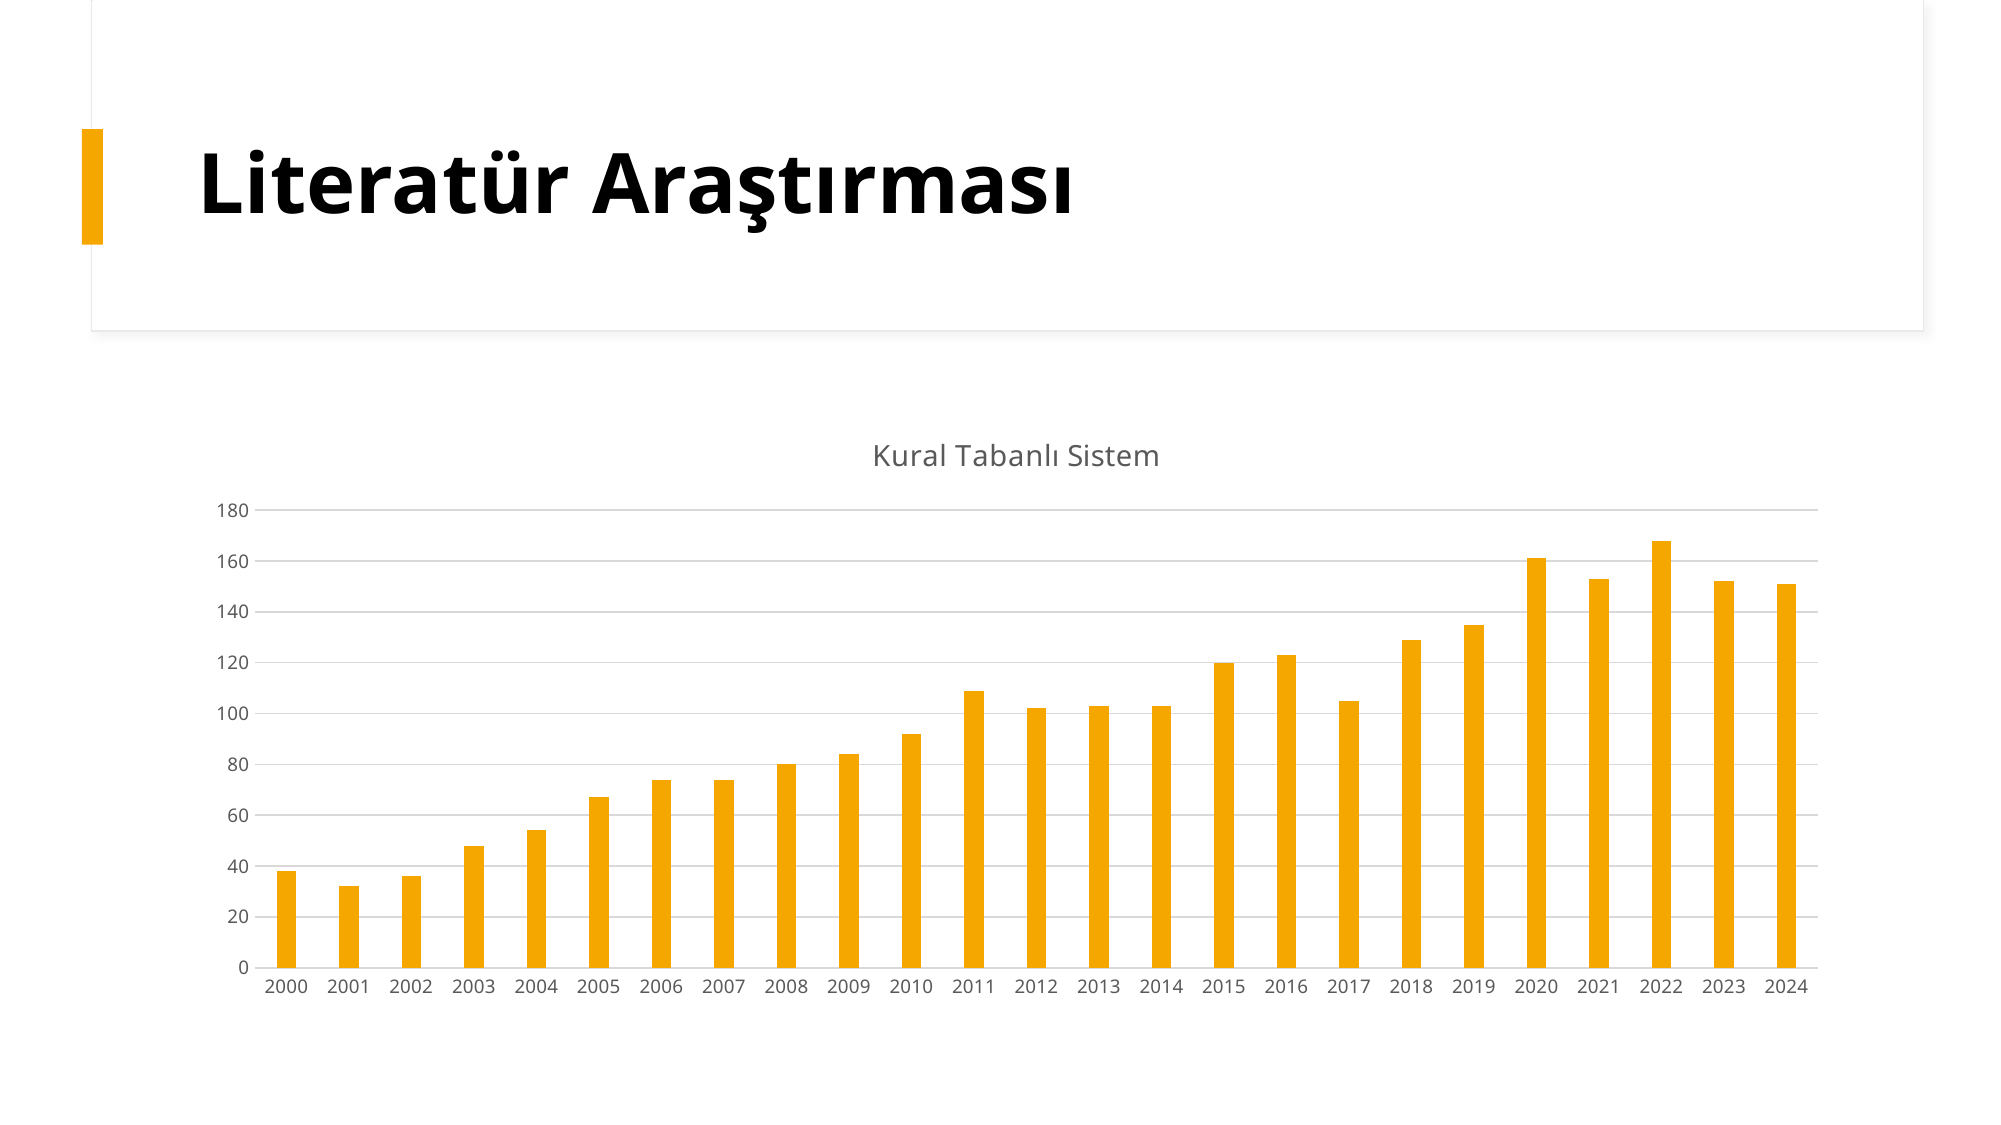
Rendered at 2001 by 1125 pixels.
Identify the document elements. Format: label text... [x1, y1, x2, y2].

title Literatür Araştırması [183, 90, 1851, 284]
chart [182, 406, 1851, 1013]
